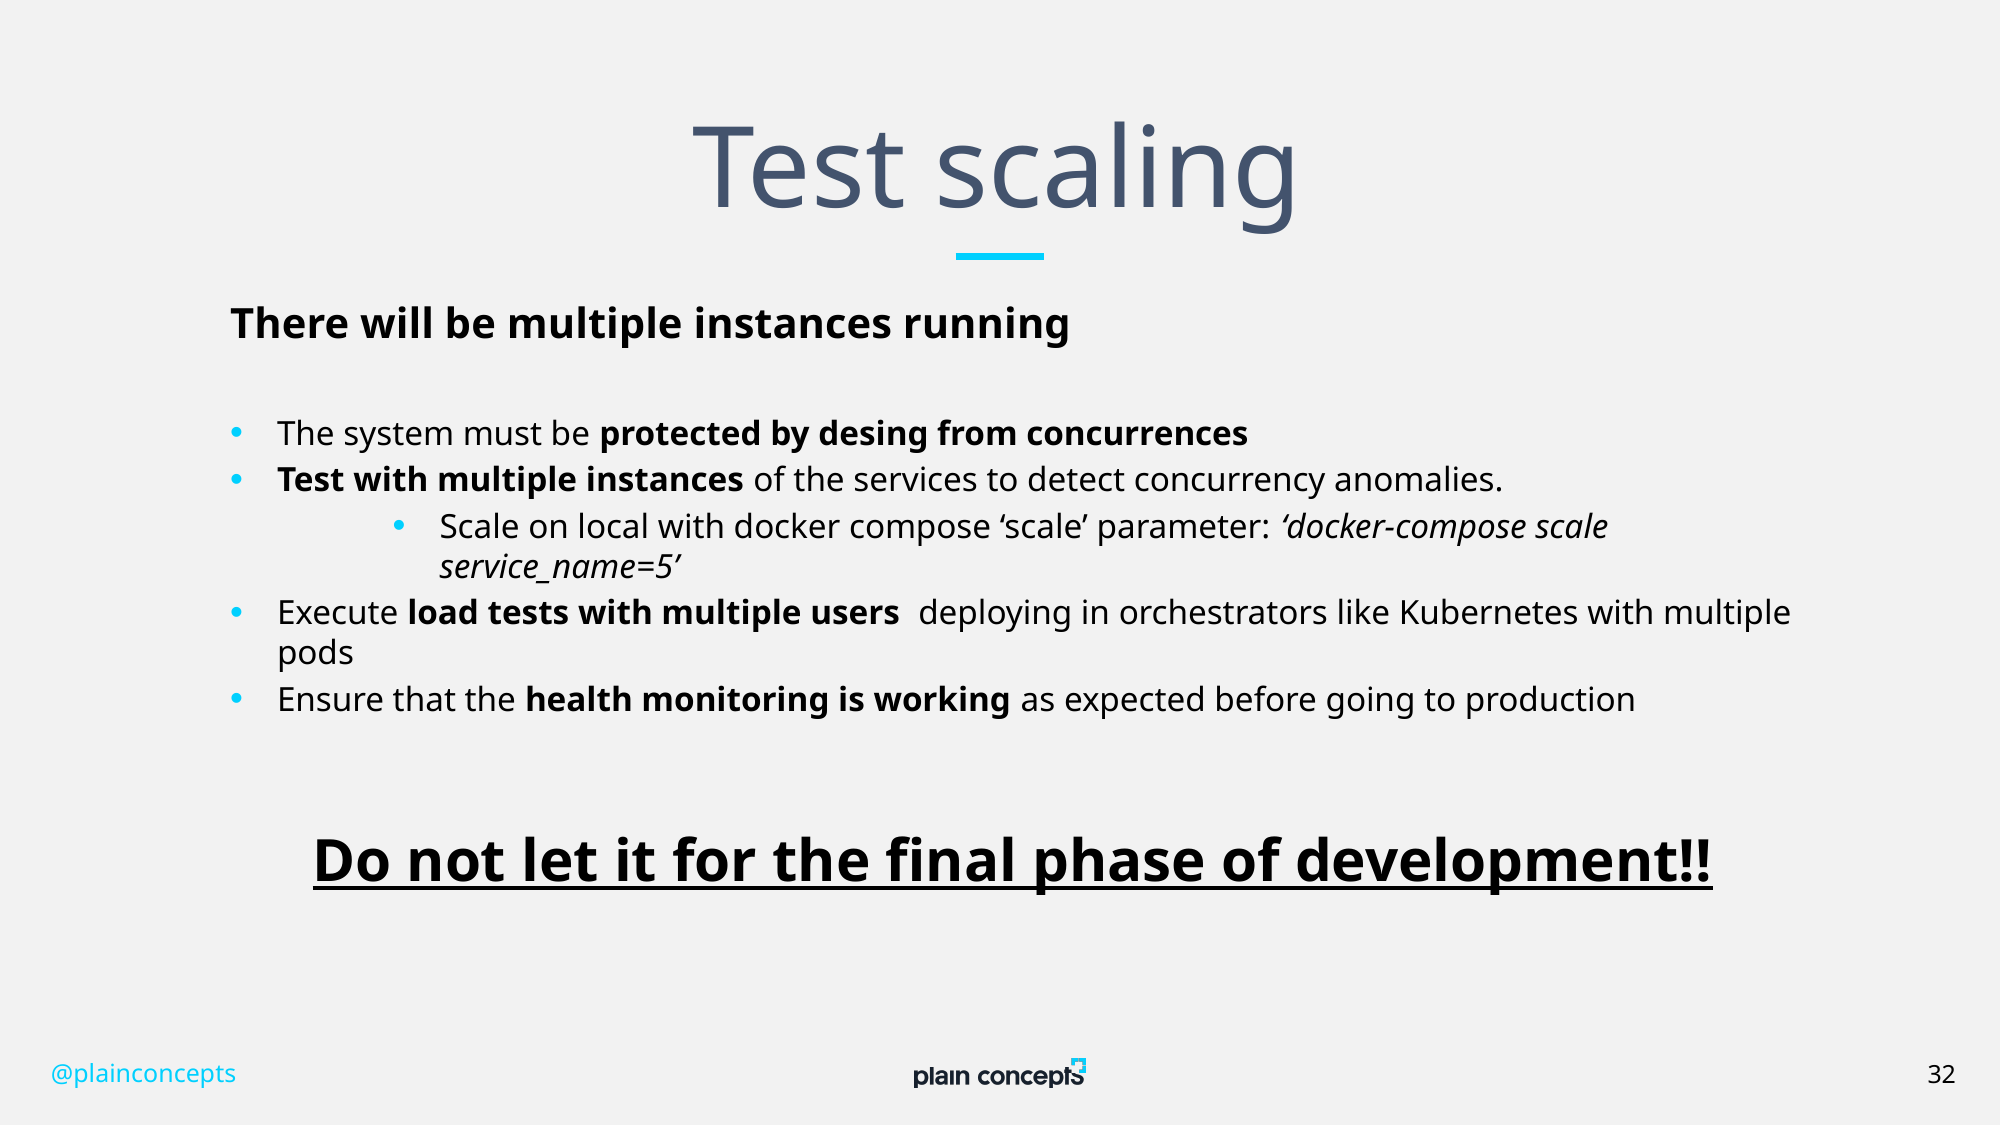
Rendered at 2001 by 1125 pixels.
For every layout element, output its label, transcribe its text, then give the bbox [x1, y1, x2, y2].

footer @plainconcepts [35, 1042, 342, 1103]
title Test scaling [215, 68, 1810, 257]
list There will be multiple instances running The system must be protected by desing from concurrences Test with multiple instances of the services to detect concurrency anomalies. Scale on local with docker compose ‘scale’ parameter: ‘docker-compose scale service_name=5’ Execute load tests with multiple users deploying in orchestrators like Kubernetes with multiple pods Ensure that the health monitoring is working as expected before going to production Do not let it for the final phase of development!! [215, 289, 1810, 998]
slide_number 32 [1844, 1045, 1971, 1106]
picture [914, 1058, 1086, 1088]
